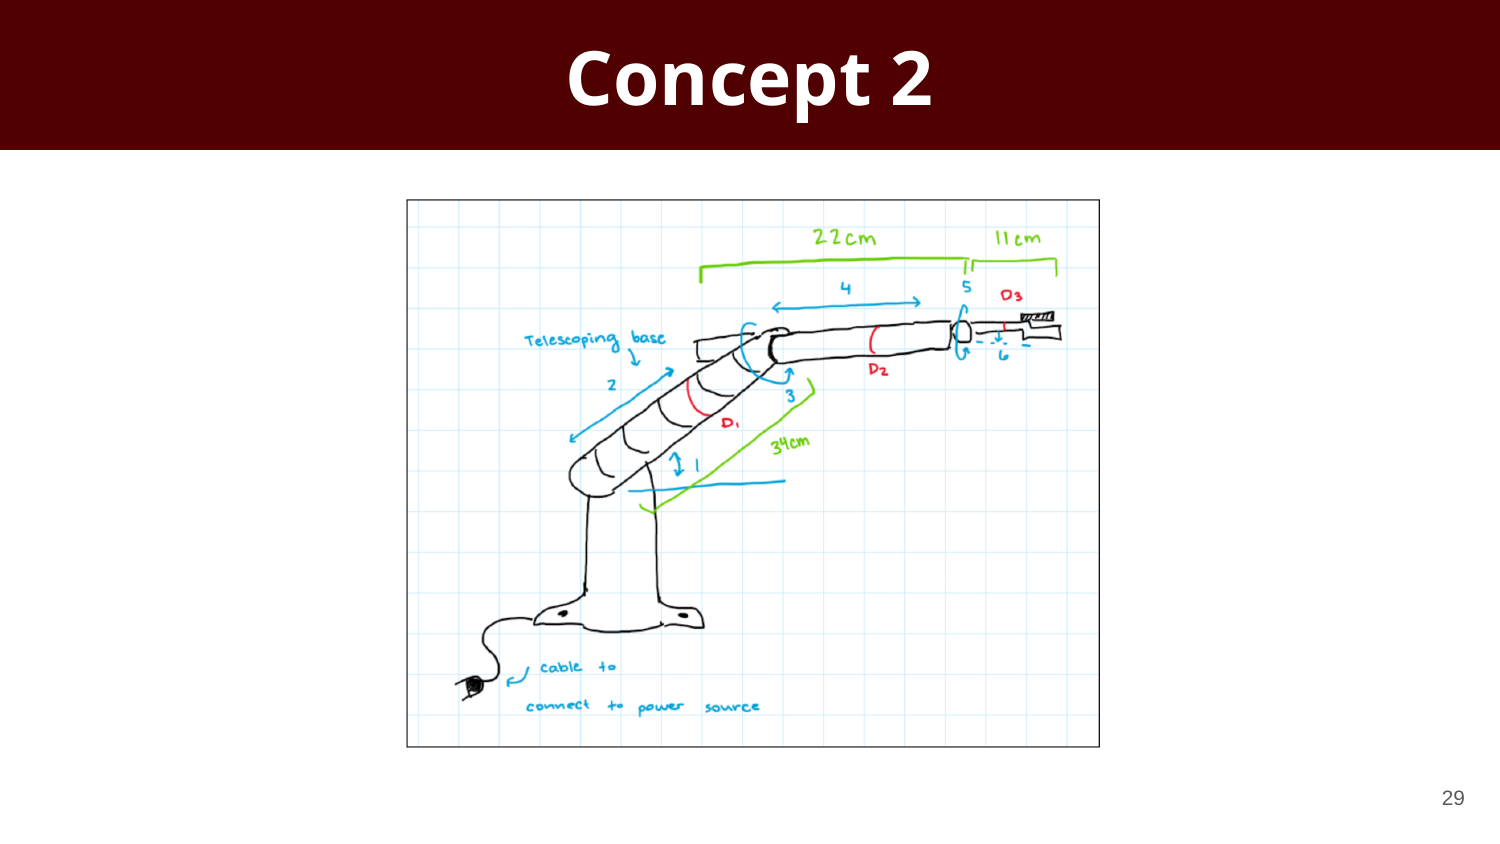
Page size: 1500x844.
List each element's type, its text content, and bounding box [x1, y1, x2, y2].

title Concept 2 [0, 0, 1500, 150]
picture [393, 174, 1107, 751]
slide_number ‹#› [1389, 764, 1480, 830]
